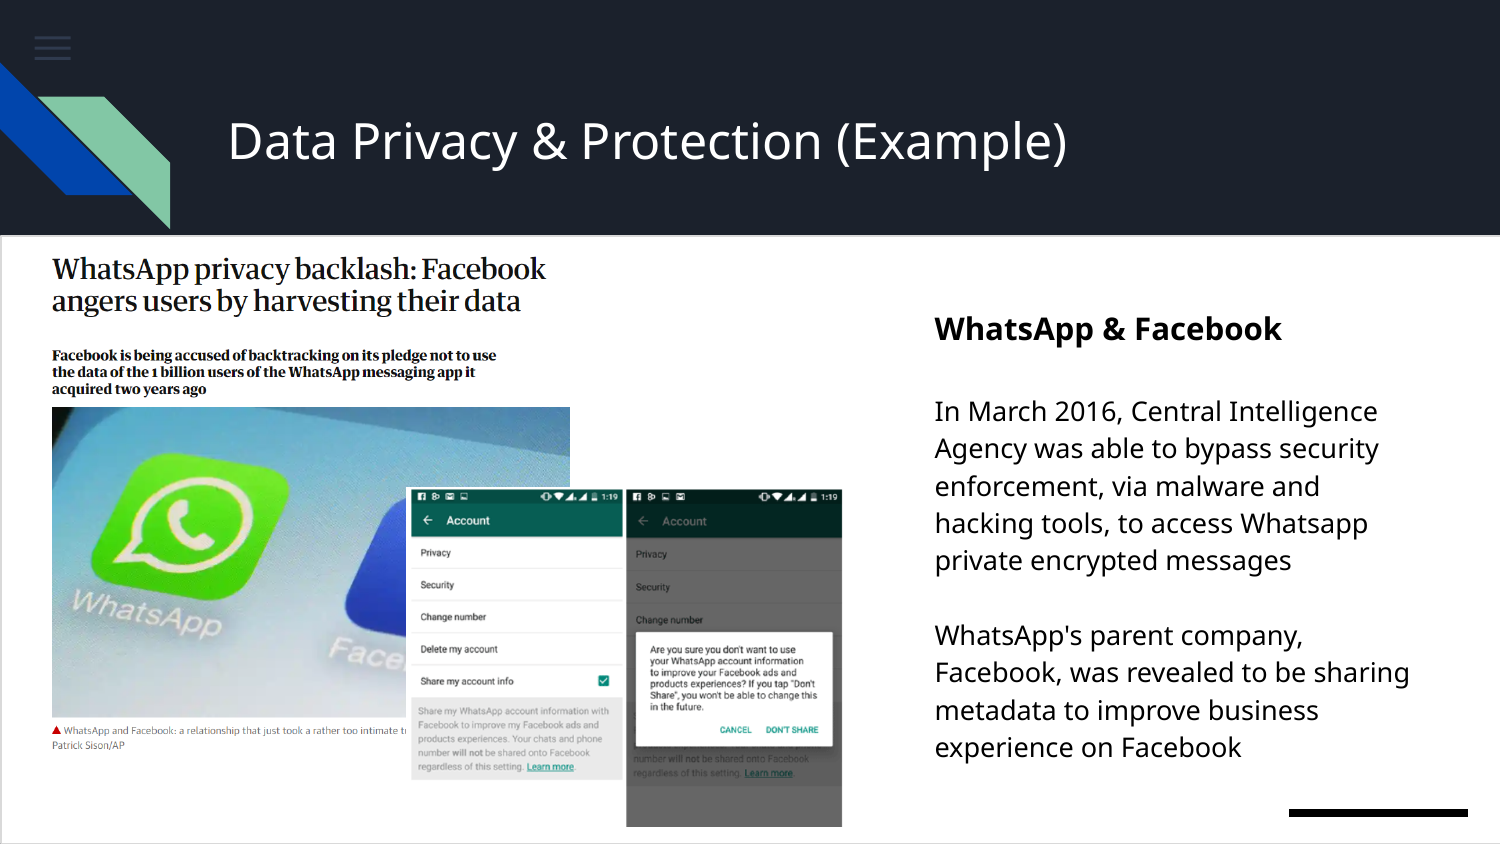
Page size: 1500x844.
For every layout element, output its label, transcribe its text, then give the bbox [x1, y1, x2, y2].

picture [47, 254, 844, 828]
text_box [1, 235, 1500, 844]
title Data Privacy & Protection (Example) [212, 64, 1368, 215]
list WhatsApp & Facebook In March 2016, Central Intelligence Agency was able to bypass security enforcement, via malware and hacking tools, to access Whatsapp private encrypted messages WhatsApp's parent company, Facebook, was revealed to be sharing metadata to improve business experience on Facebook [919, 288, 1452, 756]
text_box [1288, 808, 1469, 818]
